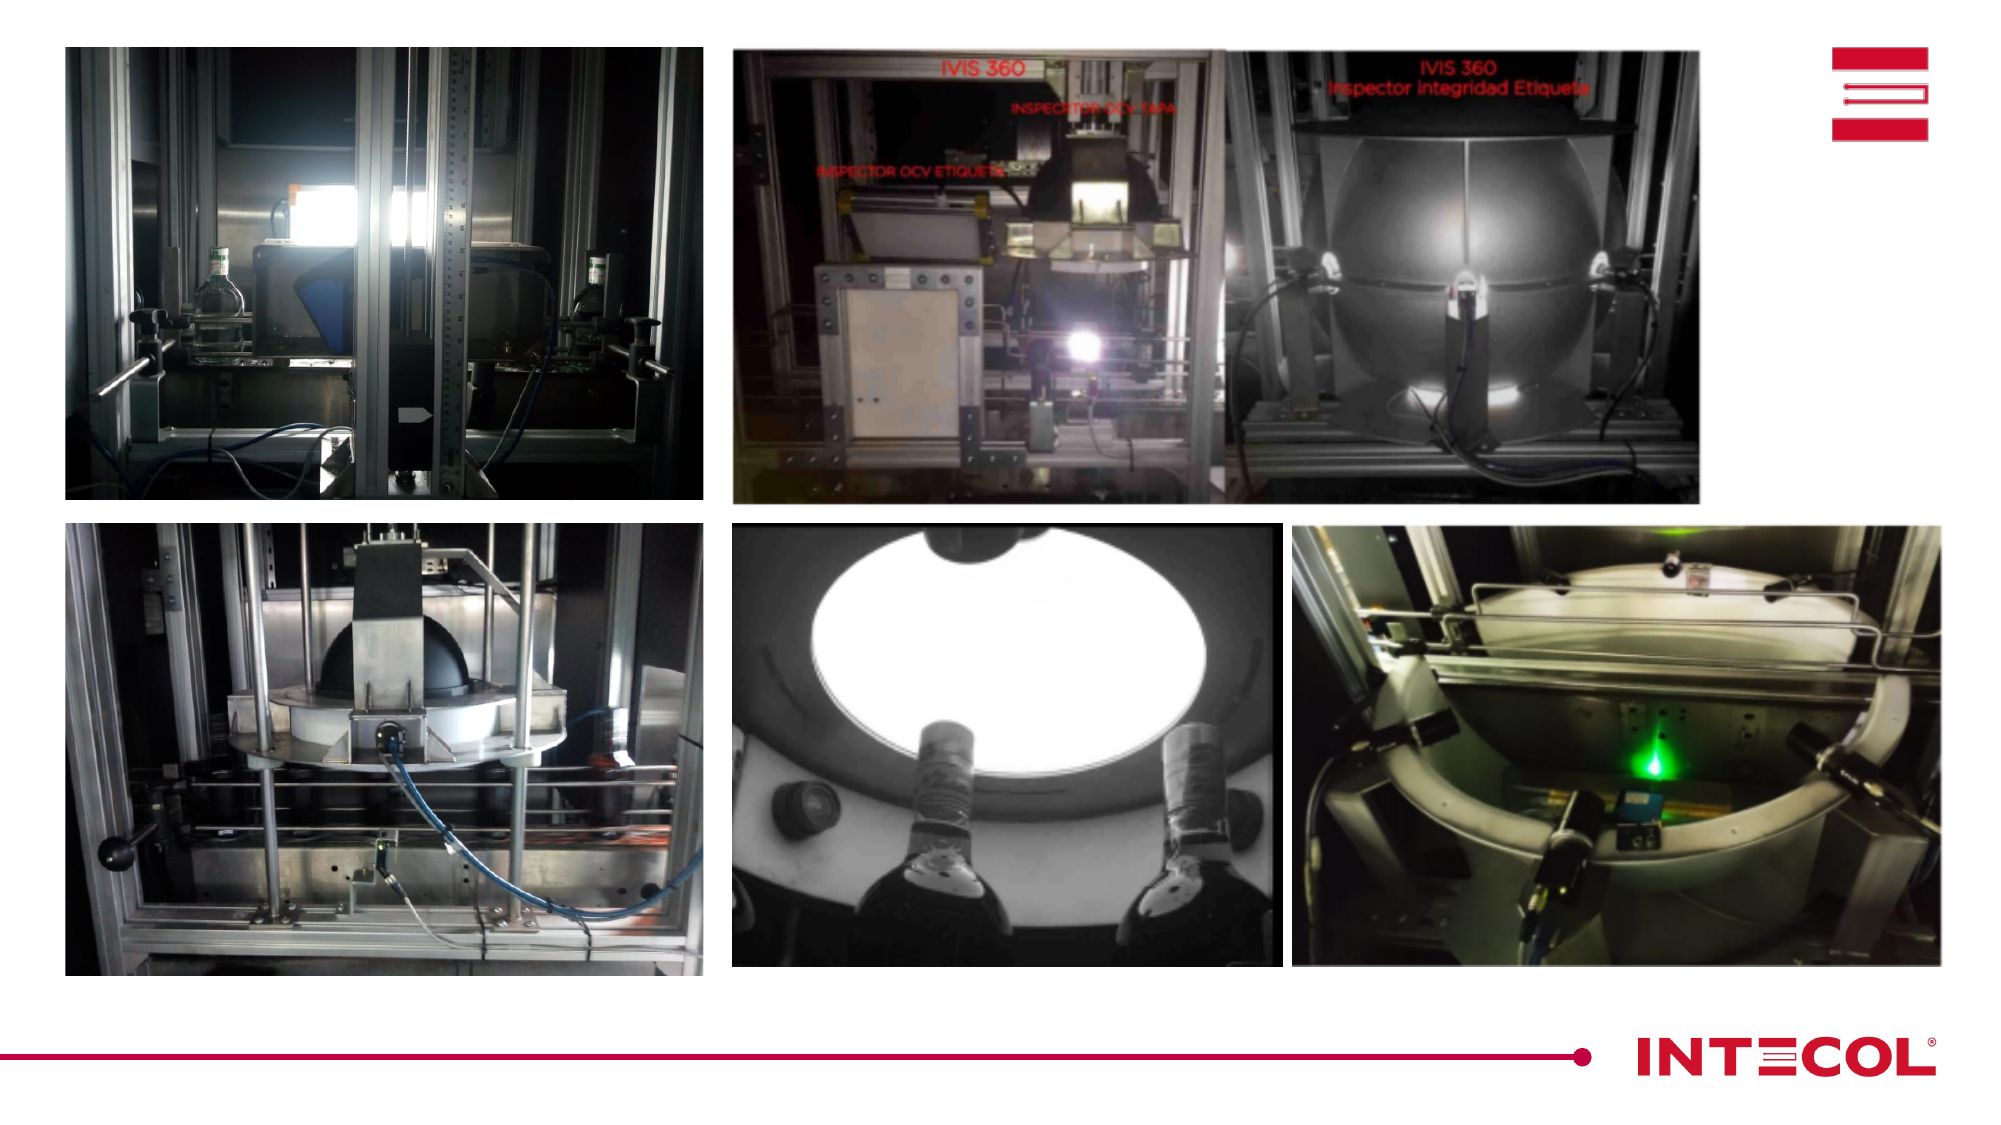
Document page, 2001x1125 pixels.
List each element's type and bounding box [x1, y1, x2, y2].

picture [65, 523, 704, 976]
picture [1292, 523, 1947, 967]
picture [1631, 1024, 1945, 1090]
picture [1787, 0, 1974, 186]
picture [732, 523, 1283, 967]
picture [732, 47, 1708, 513]
picture [65, 47, 704, 501]
